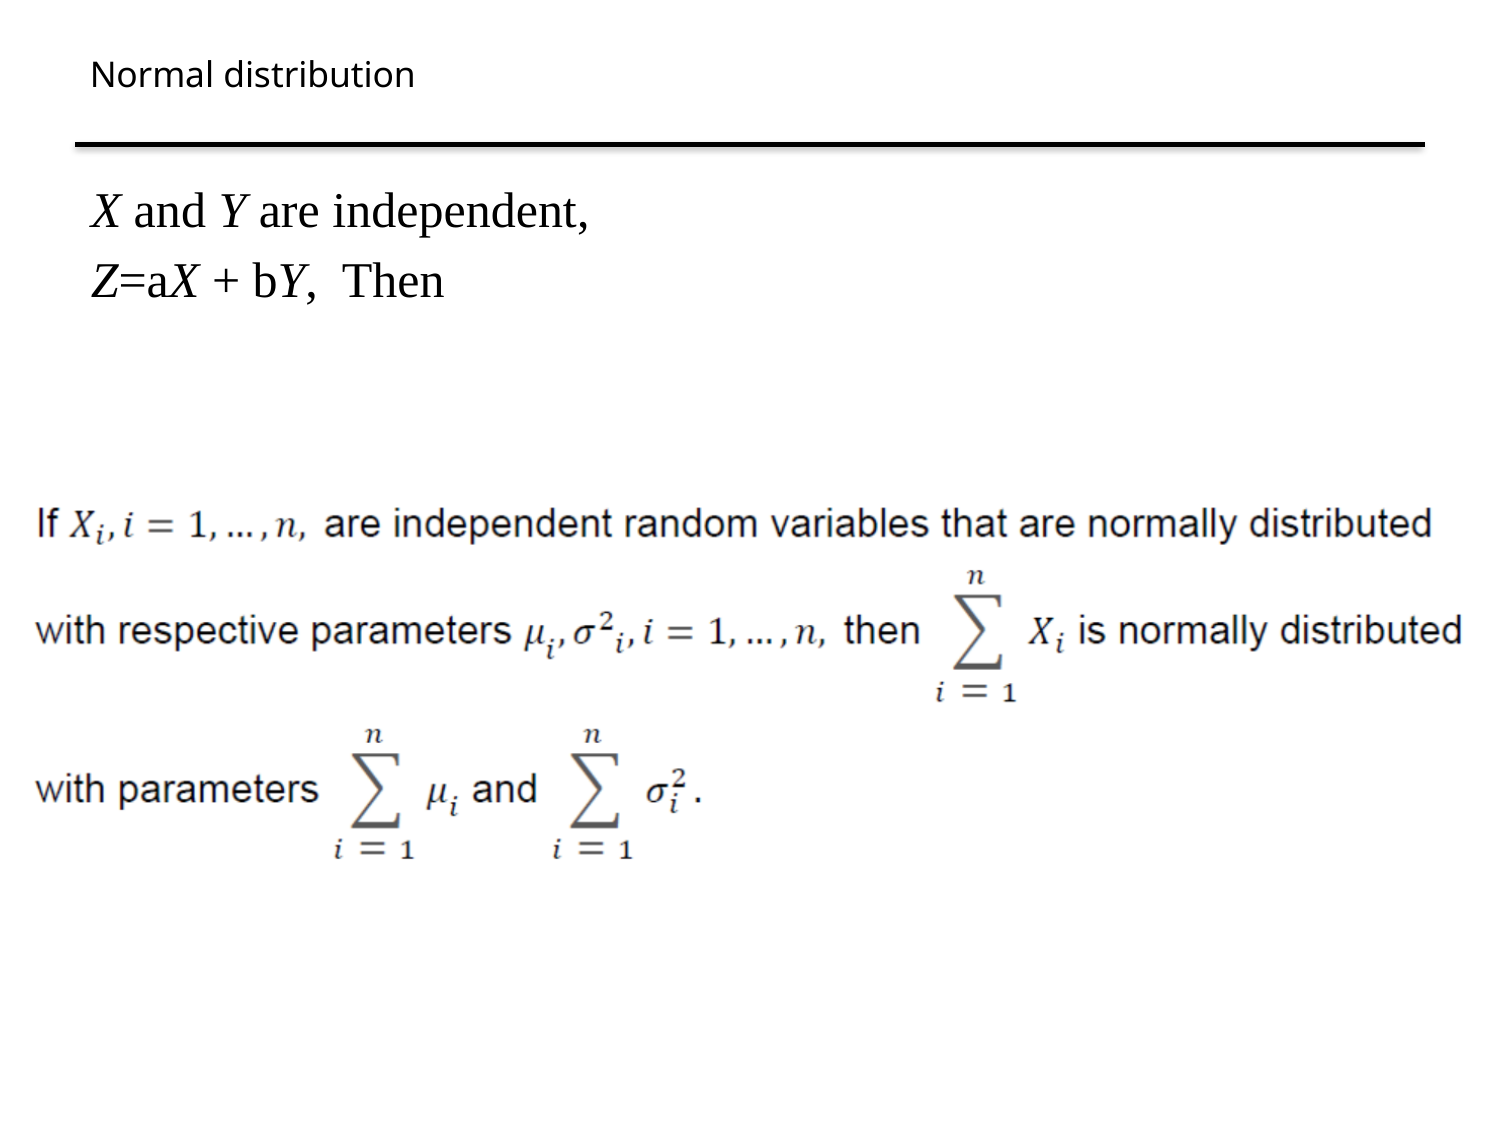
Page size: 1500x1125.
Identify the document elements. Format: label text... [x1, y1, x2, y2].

title Normal distribution [75, 45, 1471, 145]
picture [29, 498, 1466, 866]
